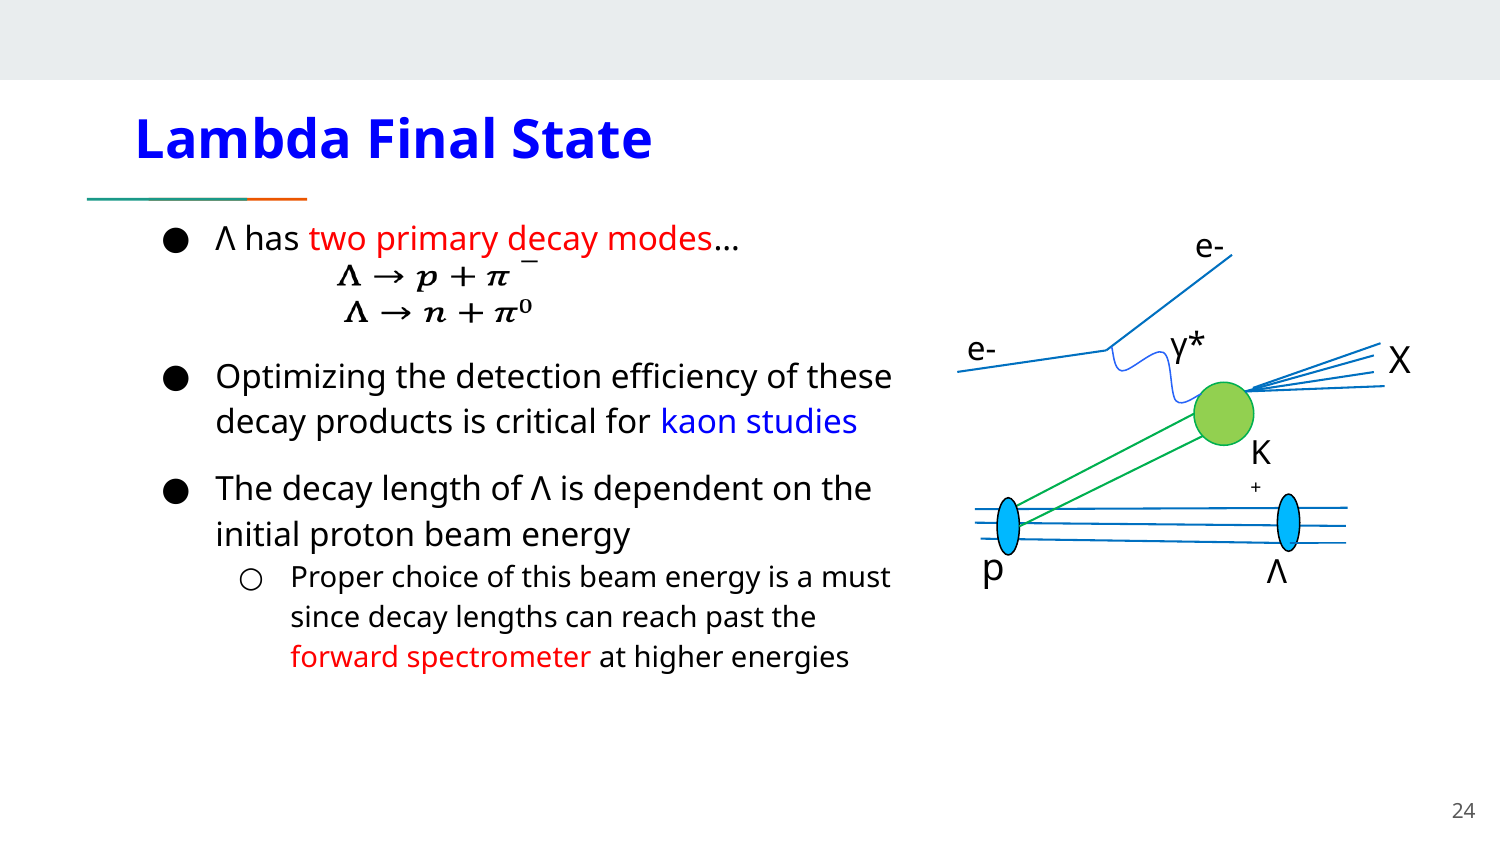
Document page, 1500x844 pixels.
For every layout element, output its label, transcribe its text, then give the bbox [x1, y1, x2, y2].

title Lambda Final State [119, 89, 1381, 177]
text_box [247, 250, 629, 361]
list Λ has two primary decay modes… Optimizing the detection efficiency of these decay products is critical for kaon studies The decay length of Λ is dependent on the initial proton beam energy Proper choice of this beam energy is a must since decay lengths can reach past the forward spectrometer at higher energies [125, 196, 915, 633]
slide_number 24 [1400, 779, 1491, 844]
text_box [951, 216, 1442, 600]
